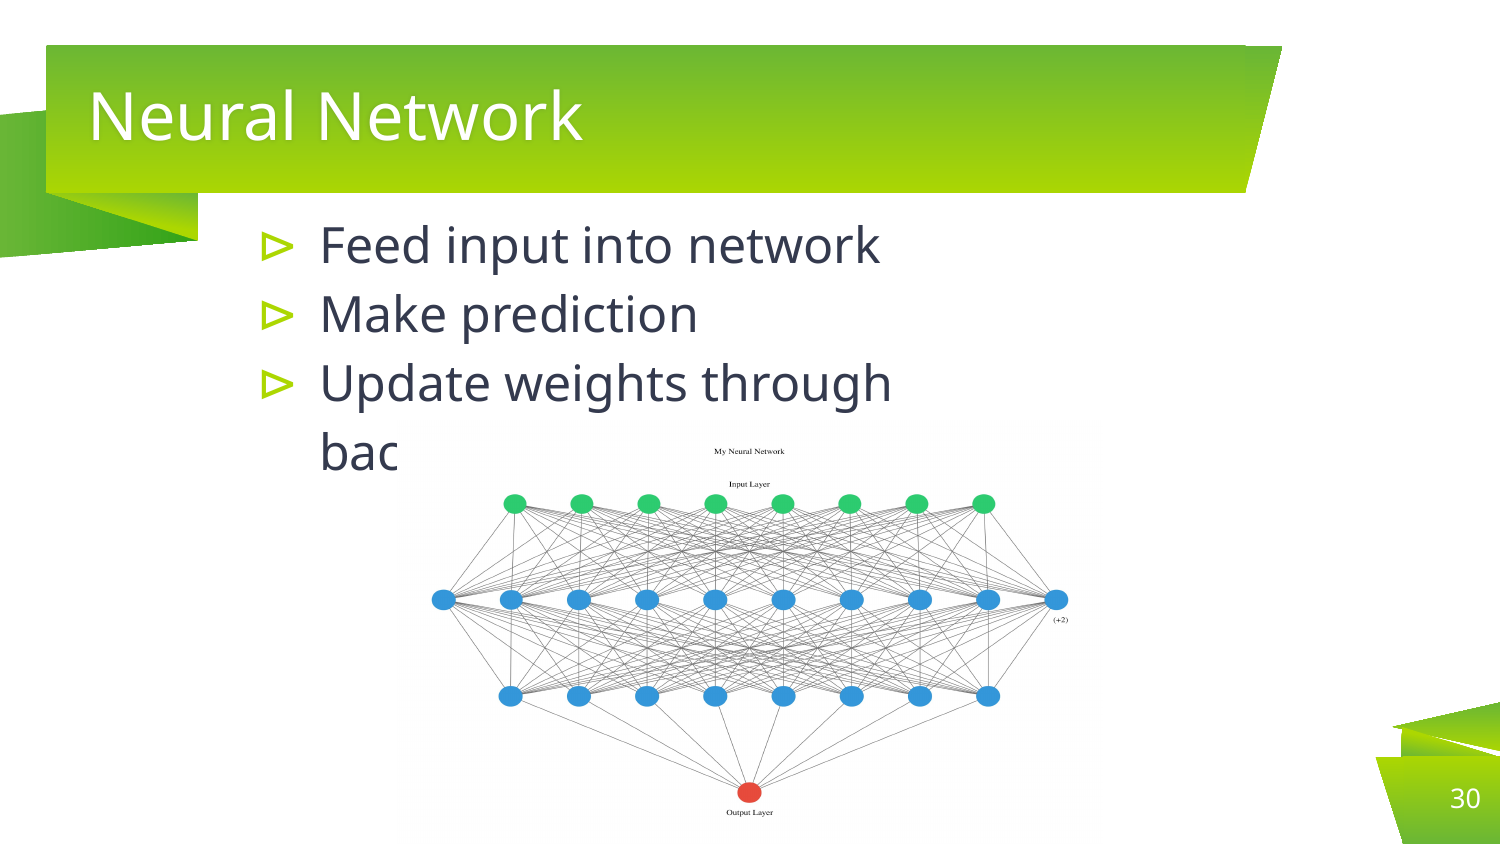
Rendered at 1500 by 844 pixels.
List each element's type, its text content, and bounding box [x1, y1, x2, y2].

picture [397, 420, 1103, 844]
list Feed input into network Make prediction Update weights through backpropagation [244, 204, 1256, 681]
title Neural Network [87, 45, 1210, 193]
slide_number ‹#› [1401, 756, 1482, 844]
